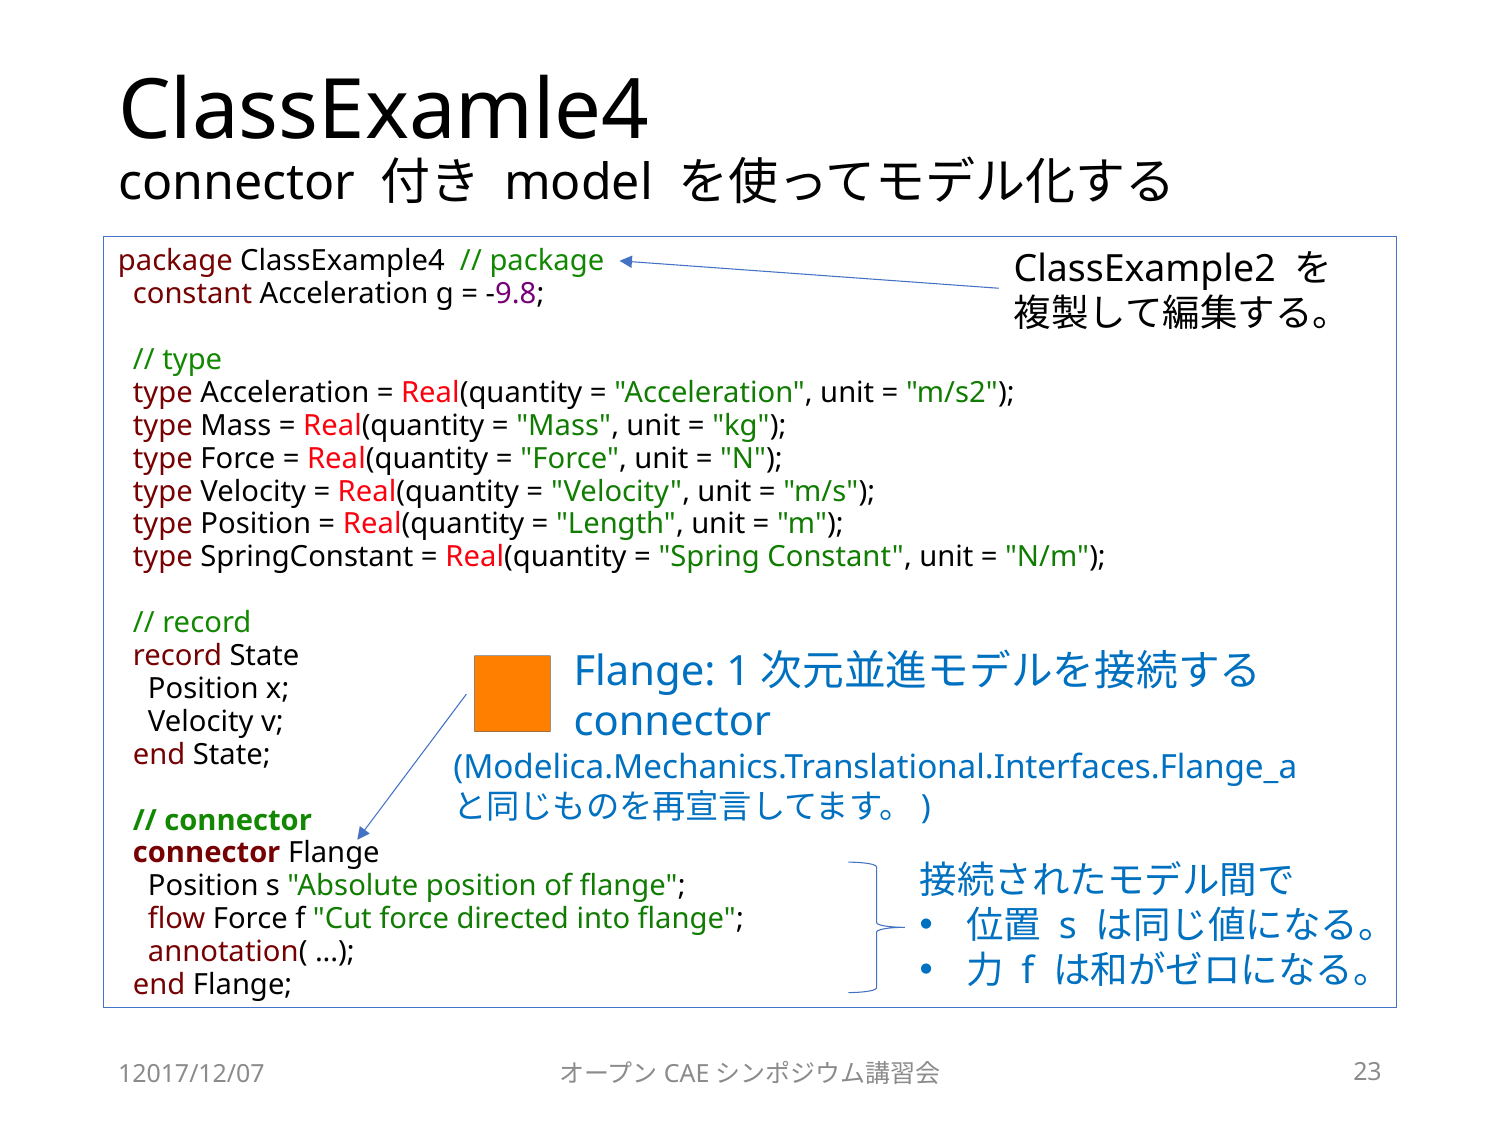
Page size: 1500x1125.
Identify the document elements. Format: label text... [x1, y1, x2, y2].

text_box package ClassExample4 // package constant Acceleration g = -9.8; // type type Acceleration = Real(quantity = "Acceleration", unit = "m/s2"); type Mass = Real(quantity = "Mass", unit = "kg"); type Force = Real(quantity = "Force", unit = "N"); type Velocity = Real(quantity = "Velocity", unit = "m/s"); type Position = Real(quantity = "Length", unit = "m"); type SpringConstant = Real(quantity = "Spring Constant", unit = "N/m"); // record record State Position x; Velocity v; end State; // connector connector Flange Position s "Absolute position of flange"; flow Force f "Cut force directed into flange"; annotation( ...); end Flange; [103, 236, 1397, 1008]
text_box [848, 861, 904, 994]
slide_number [103, 1042, 441, 1103]
slide_number 23 [1059, 1042, 1397, 1103]
picture [466, 650, 559, 738]
text_box 接続されたモデル間で 位置 s は同じ値になる。 力 f は和がゼロになる。 [904, 848, 1422, 999]
footer オープンCAEシンポジウム講習会 [496, 1042, 1004, 1103]
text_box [357, 694, 467, 840]
title ClassExamle4 connector 付き model を使ってモデル化する [103, 59, 1397, 236]
text_box Flange: 1次元並進モデルを接続する connector [558, 636, 1277, 751]
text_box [619, 260, 999, 289]
text_box (Modelica.Mechanics.Translational.Interfaces.Flange_a と同じものを再宣言してます。) [467, 737, 1397, 833]
